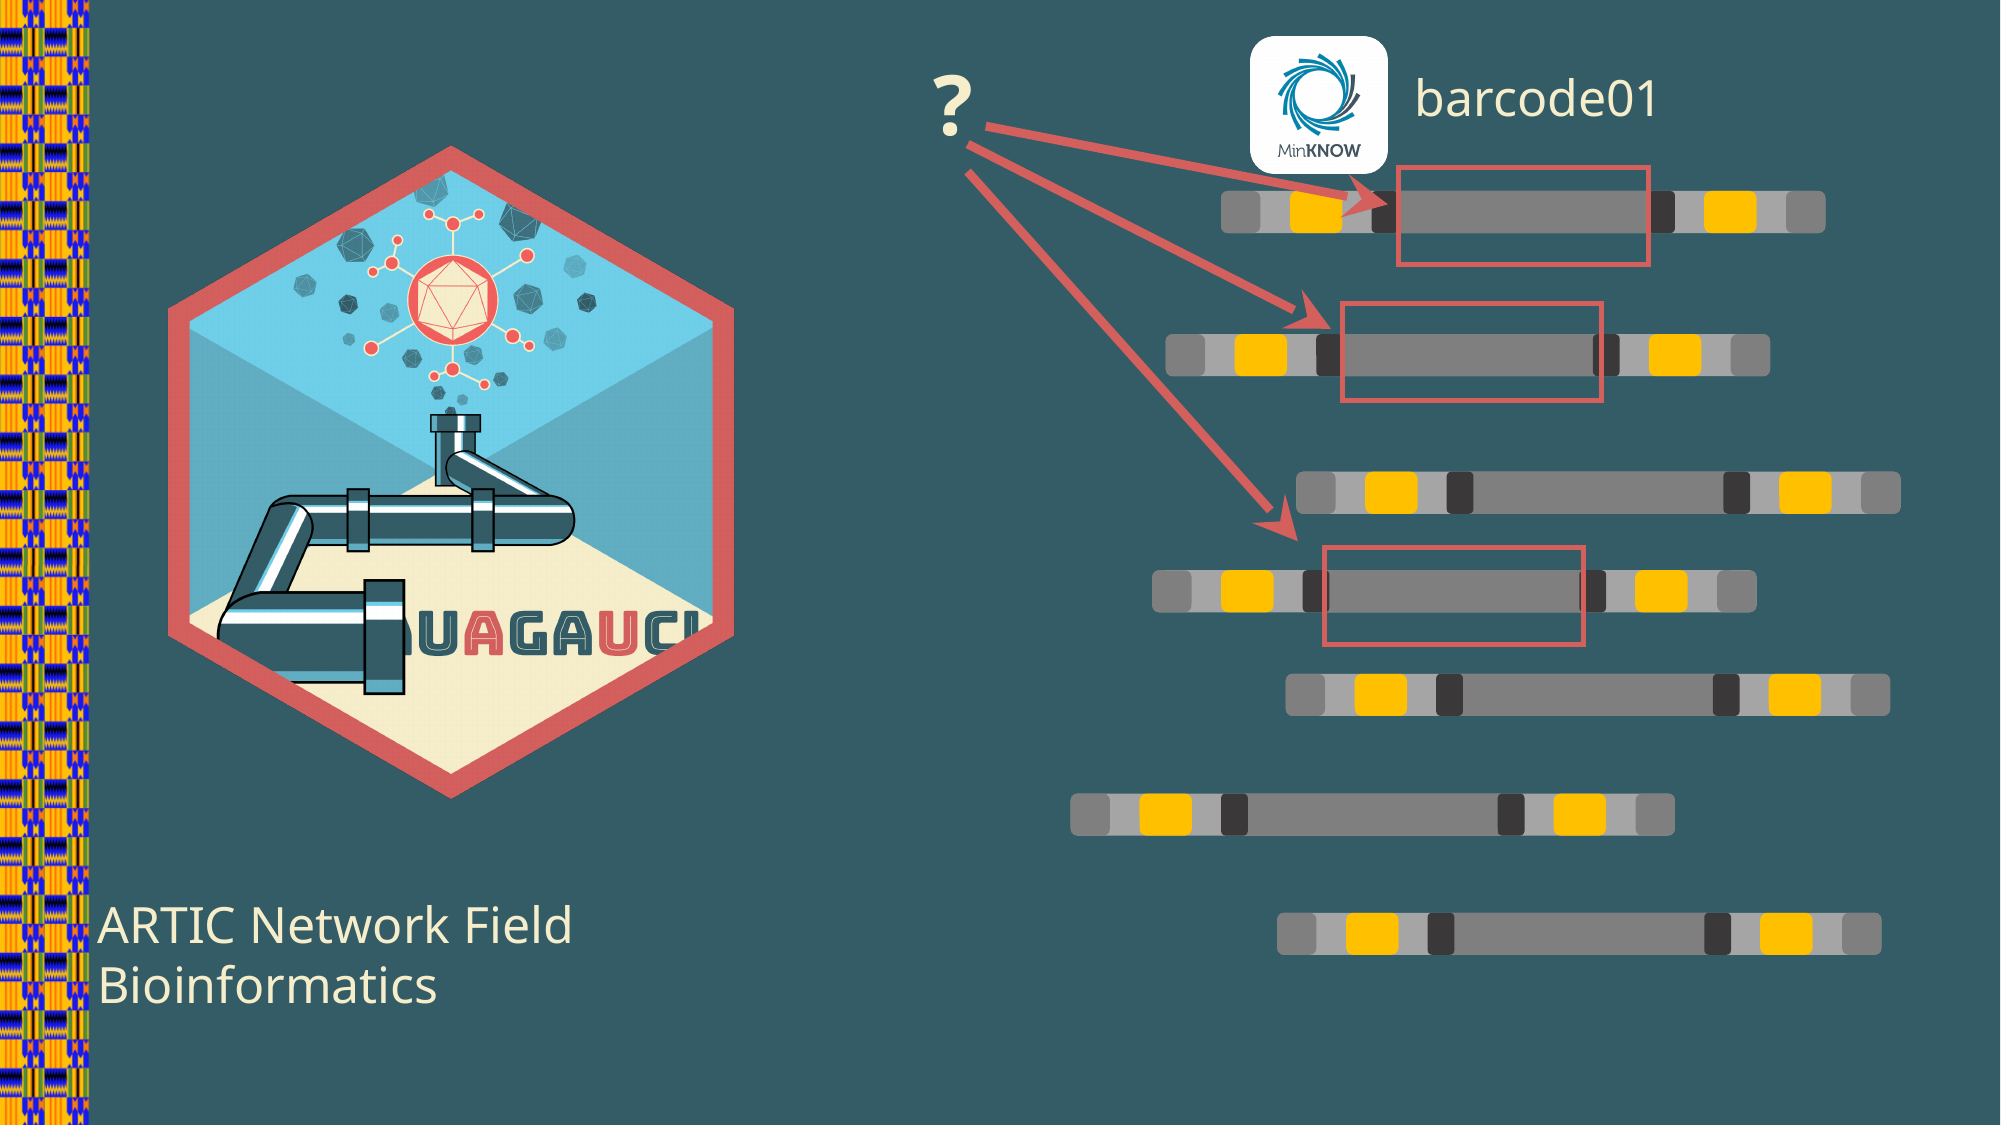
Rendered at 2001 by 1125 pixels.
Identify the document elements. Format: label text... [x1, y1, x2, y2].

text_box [967, 171, 1299, 542]
text_box ARTIC Network Field Bioinformatics [82, 886, 888, 1022]
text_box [985, 125, 1389, 205]
text_box ? [685, 44, 989, 160]
text_box barcode01 [1394, 58, 1679, 134]
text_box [967, 143, 1332, 330]
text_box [1304, 471, 1901, 515]
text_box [1152, 570, 1757, 613]
text_box [1324, 547, 1584, 568]
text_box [1337, 190, 1826, 234]
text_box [1070, 793, 1676, 836]
text_box [1398, 242, 1649, 265]
picture [0, 0, 2001, 1125]
text_box [1342, 303, 1602, 332]
text_box [1398, 167, 1649, 189]
text_box [1342, 385, 1602, 401]
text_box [1304, 333, 1771, 377]
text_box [1285, 673, 1891, 717]
text_box [1324, 621, 1584, 645]
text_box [1276, 912, 1882, 956]
